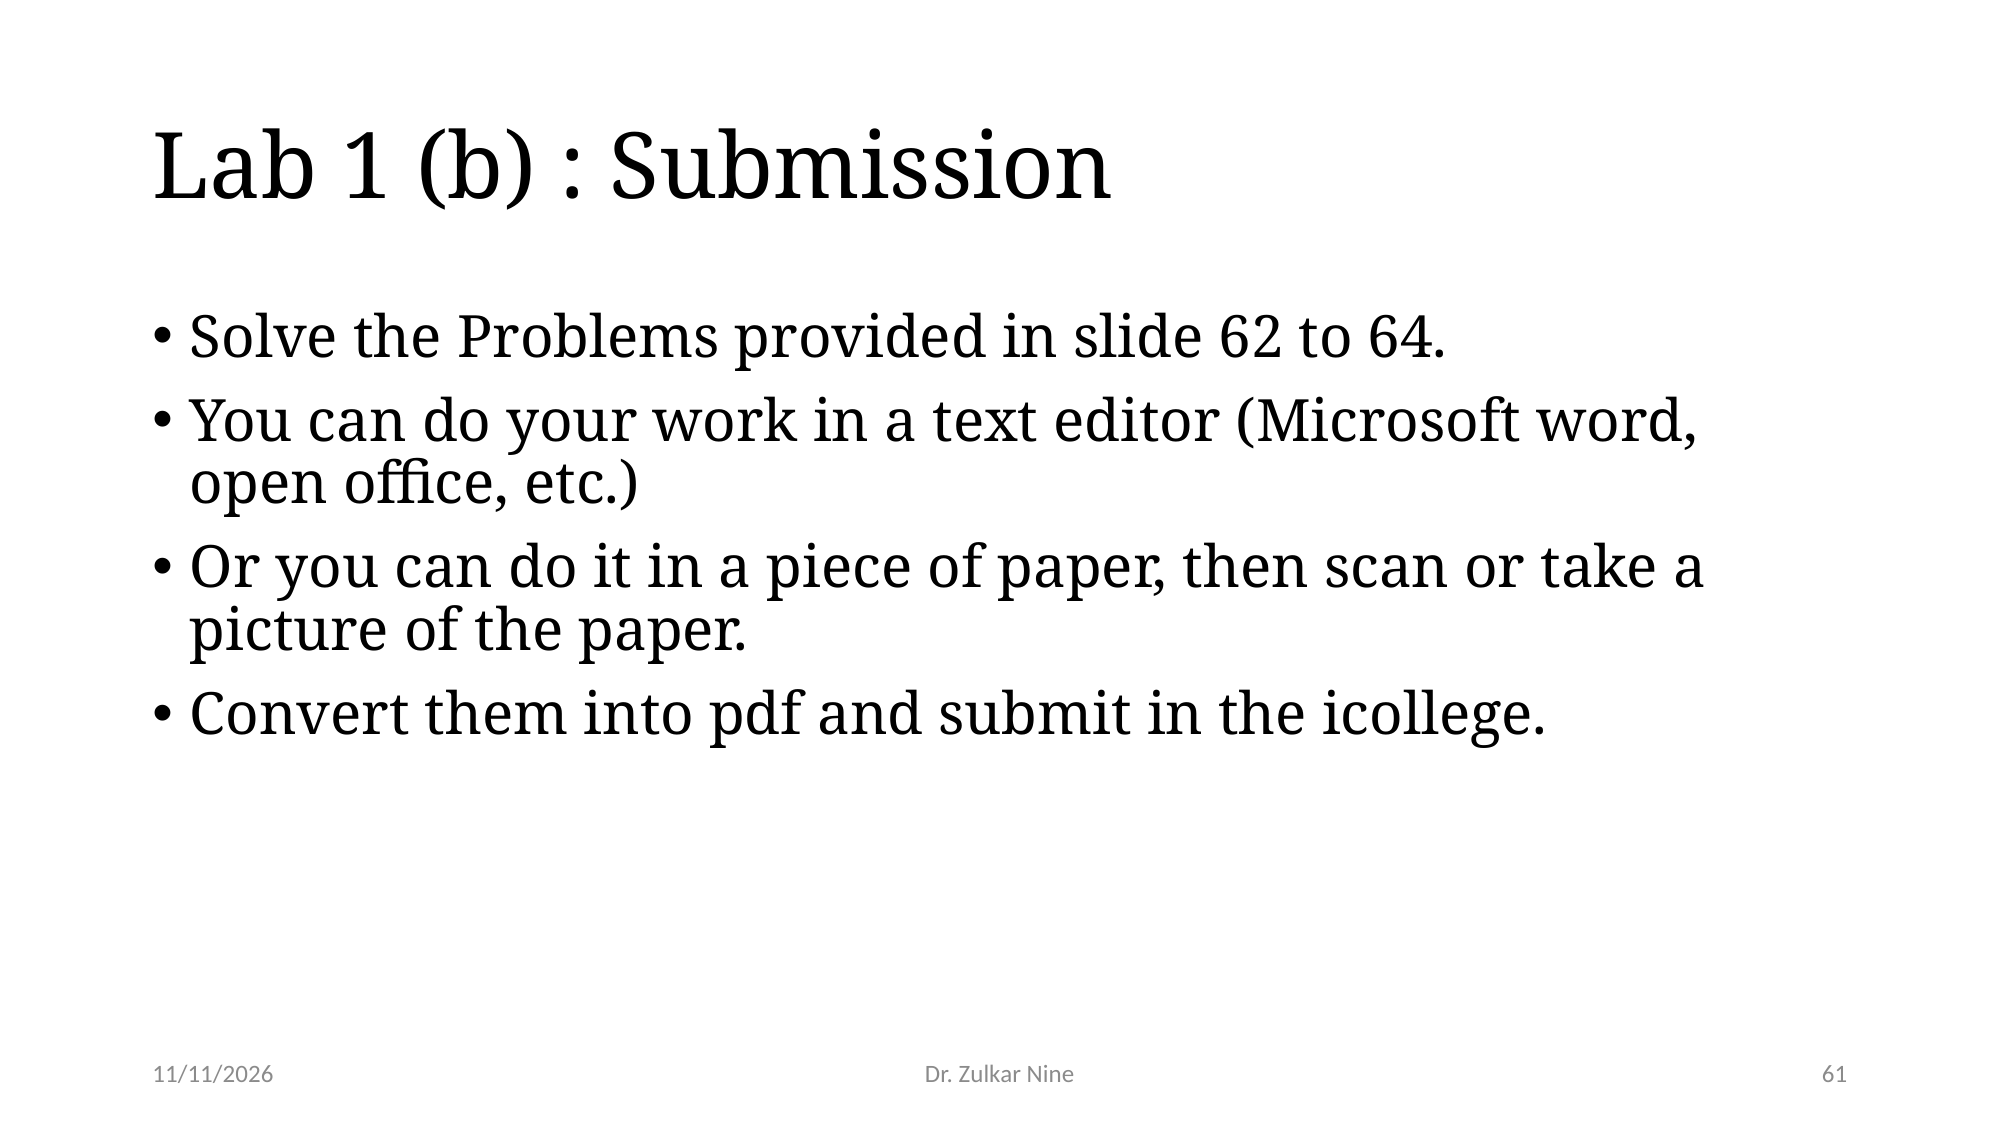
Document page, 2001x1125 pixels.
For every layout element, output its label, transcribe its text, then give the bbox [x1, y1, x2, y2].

list Solve the Problems provided in slide 62 to 64. You can do your work in a text editor (Microsoft word, open office, etc.) Or you can do it in a piece of paper, then scan or take a picture of the paper. Convert them into pdf and submit in the icollege. [137, 299, 1863, 1014]
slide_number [137, 1042, 588, 1103]
title Lab 1 (b) : Submission [137, 59, 1863, 278]
slide_number 61 [1412, 1042, 1863, 1103]
footer Dr. Zulkar Nine [662, 1042, 1338, 1103]
